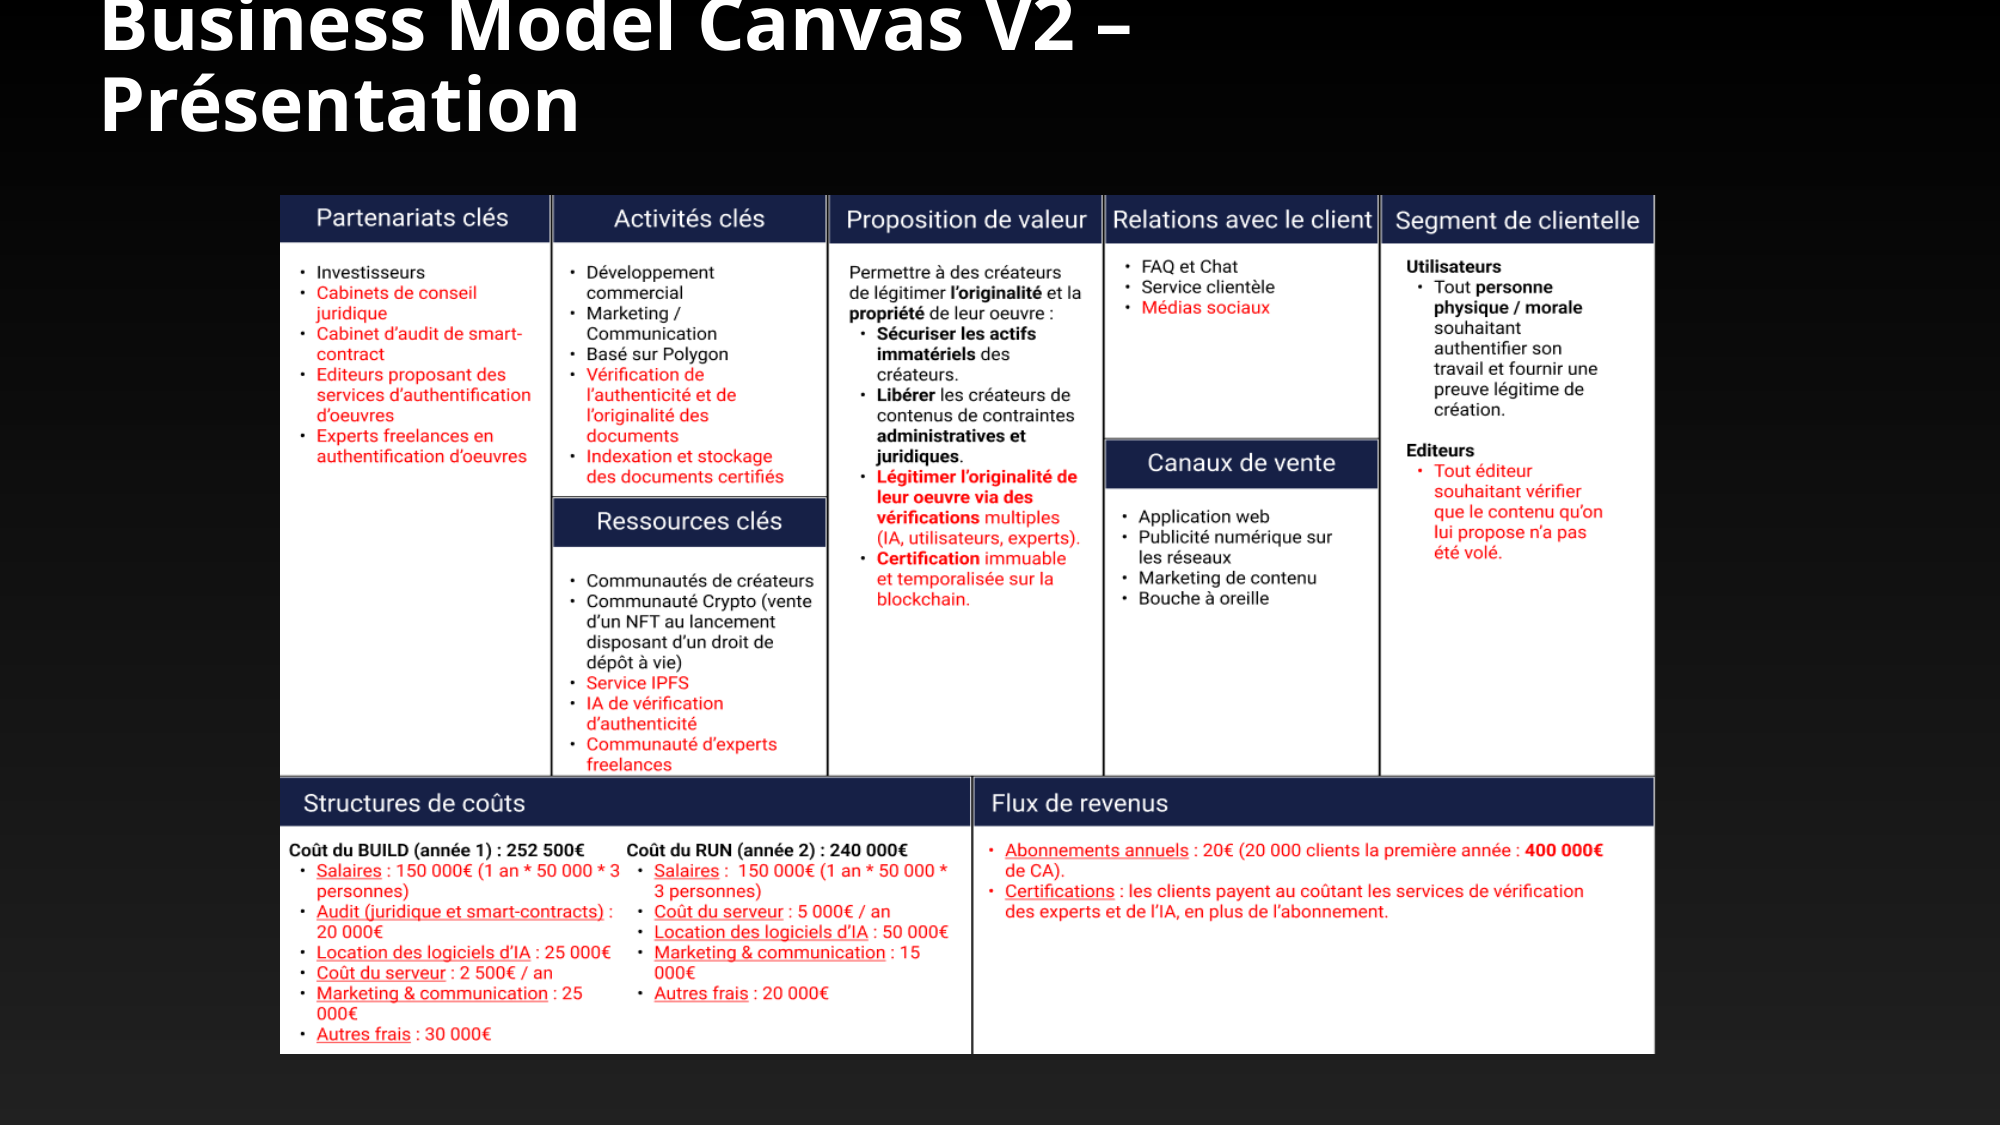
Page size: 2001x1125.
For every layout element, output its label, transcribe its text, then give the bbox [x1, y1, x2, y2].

picture [279, 195, 1656, 1054]
text_box Business Model Canvas V2 – Présentation [83, 0, 1599, 156]
